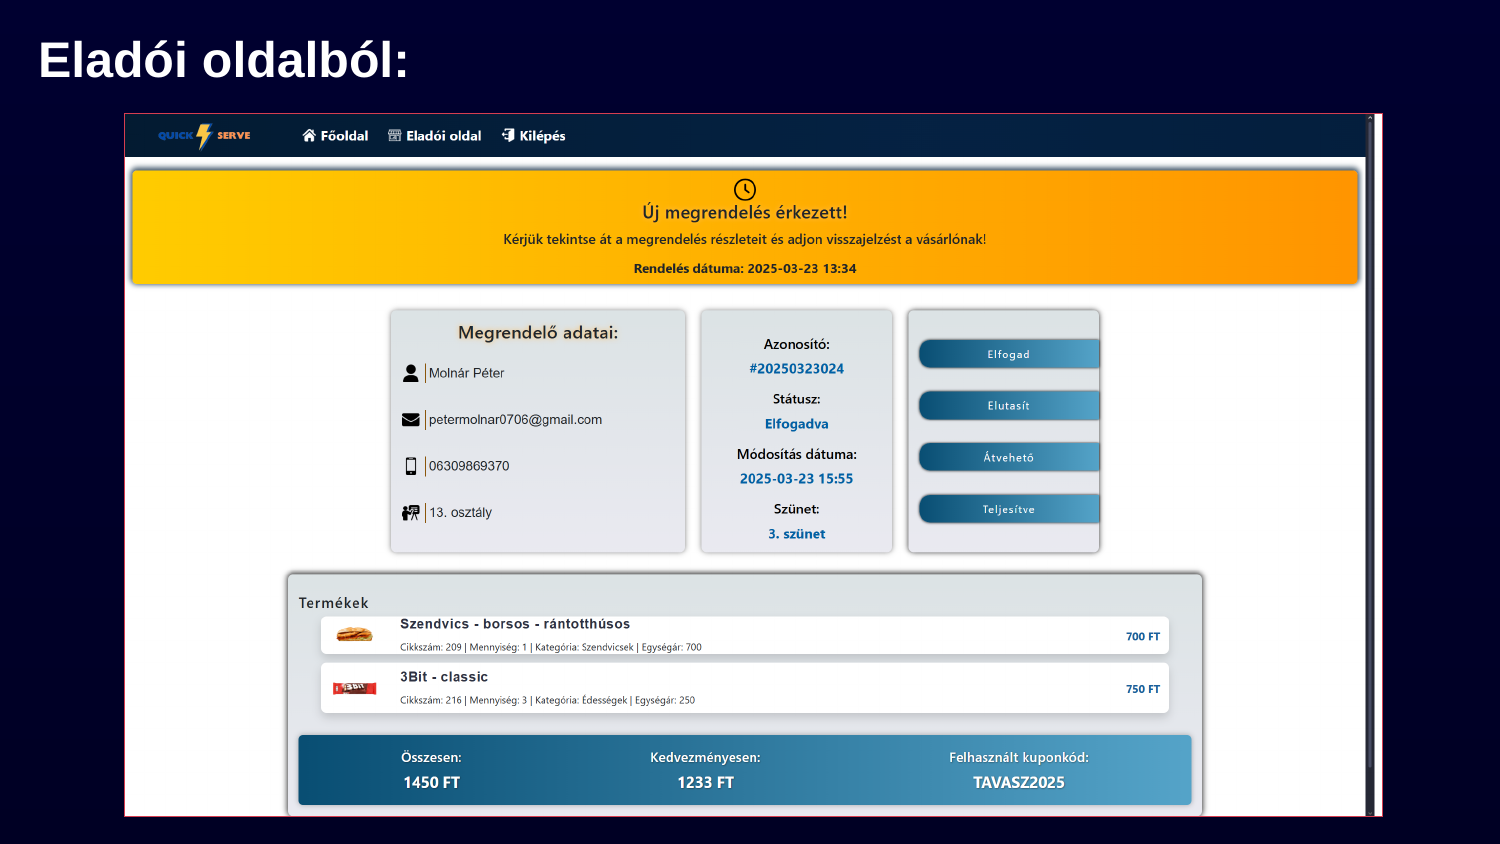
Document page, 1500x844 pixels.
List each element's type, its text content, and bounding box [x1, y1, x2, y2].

picture [124, 113, 1383, 817]
text_box Eladói oldalból: [23, 19, 477, 95]
